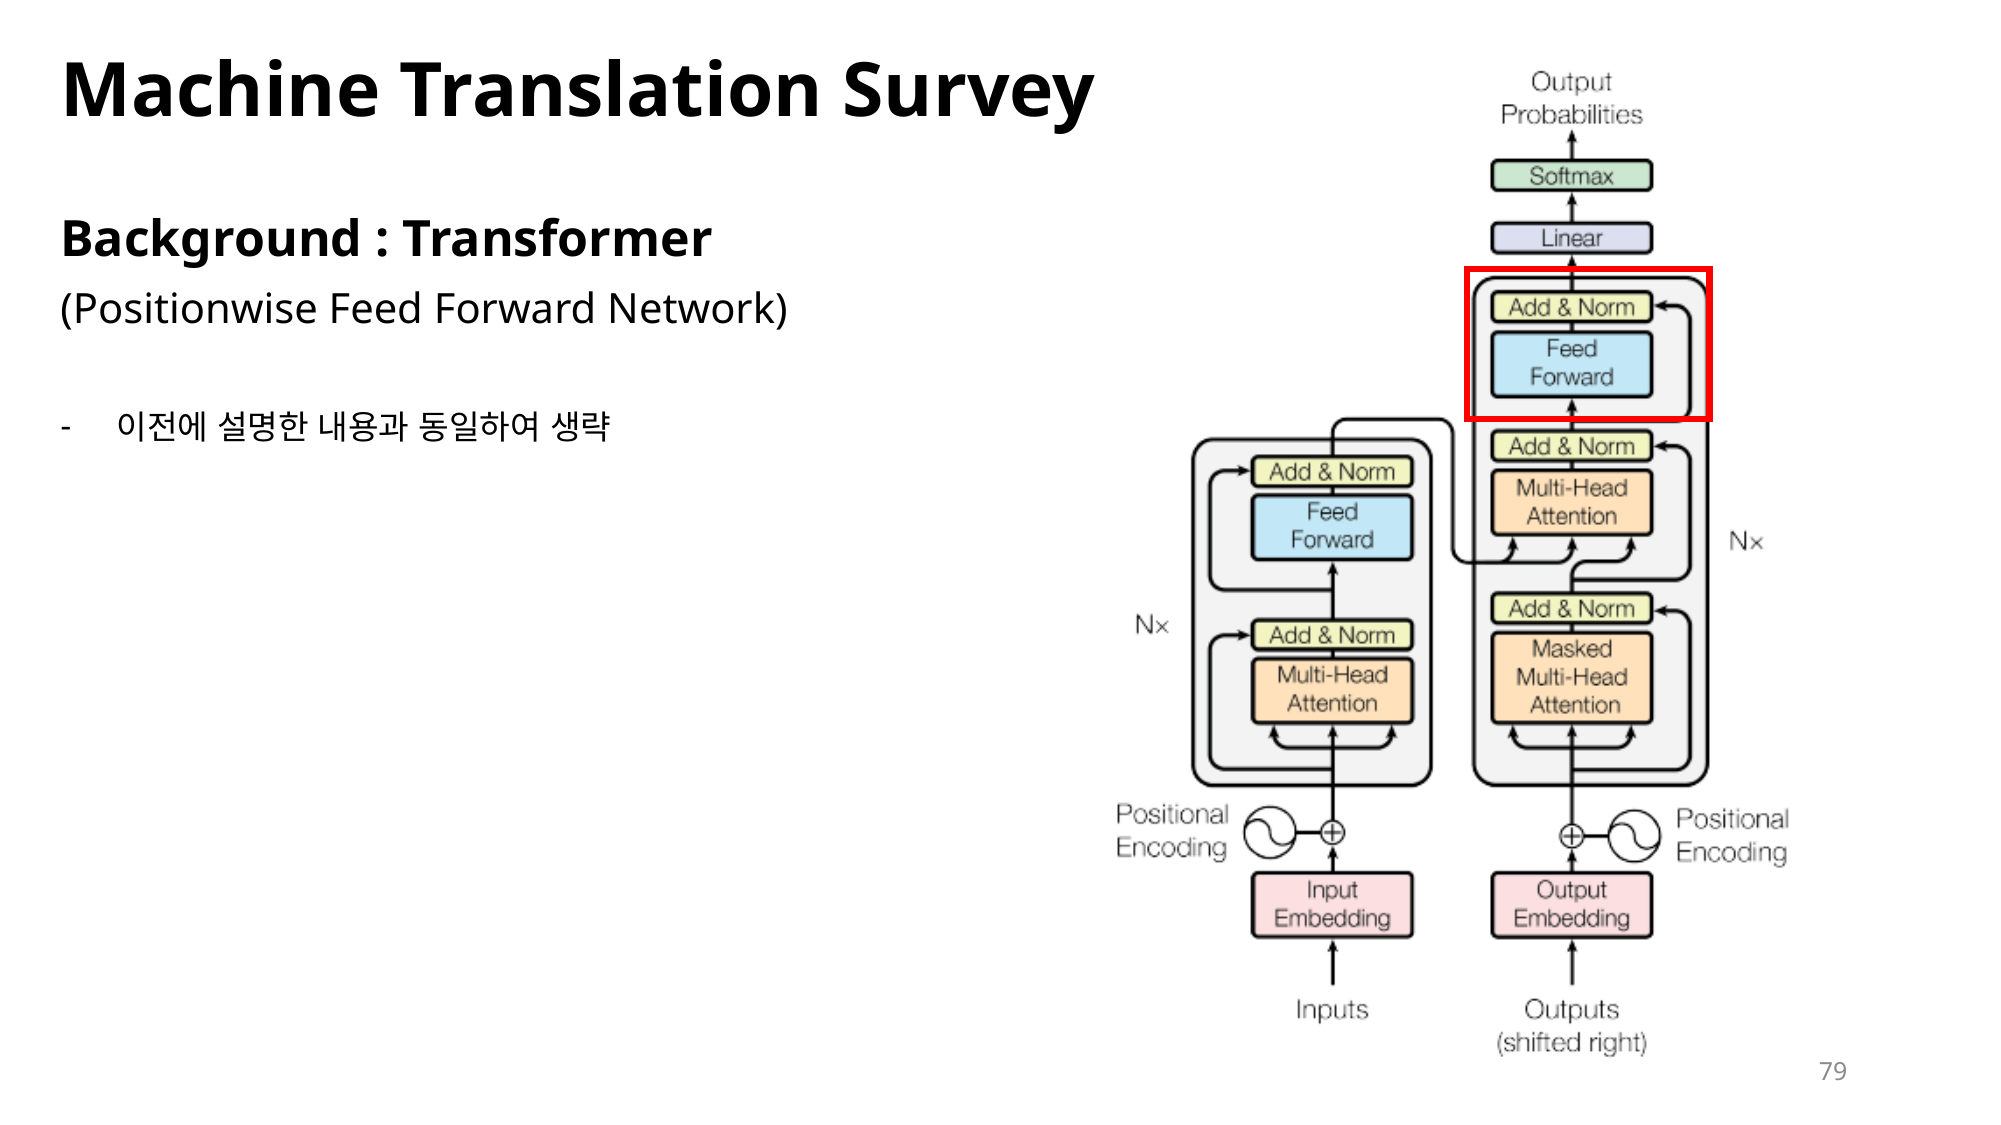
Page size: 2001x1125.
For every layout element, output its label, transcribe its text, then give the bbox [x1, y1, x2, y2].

subtitle Background : Transformer (Positionwise Feed Forward Network) 이전에 설명한 내용과 동일하여 생략 [45, 205, 1656, 1117]
text_box Machine Translation Survey [45, 0, 1271, 141]
picture [1104, 54, 1806, 1071]
slide_number 79 [1412, 1042, 1863, 1103]
